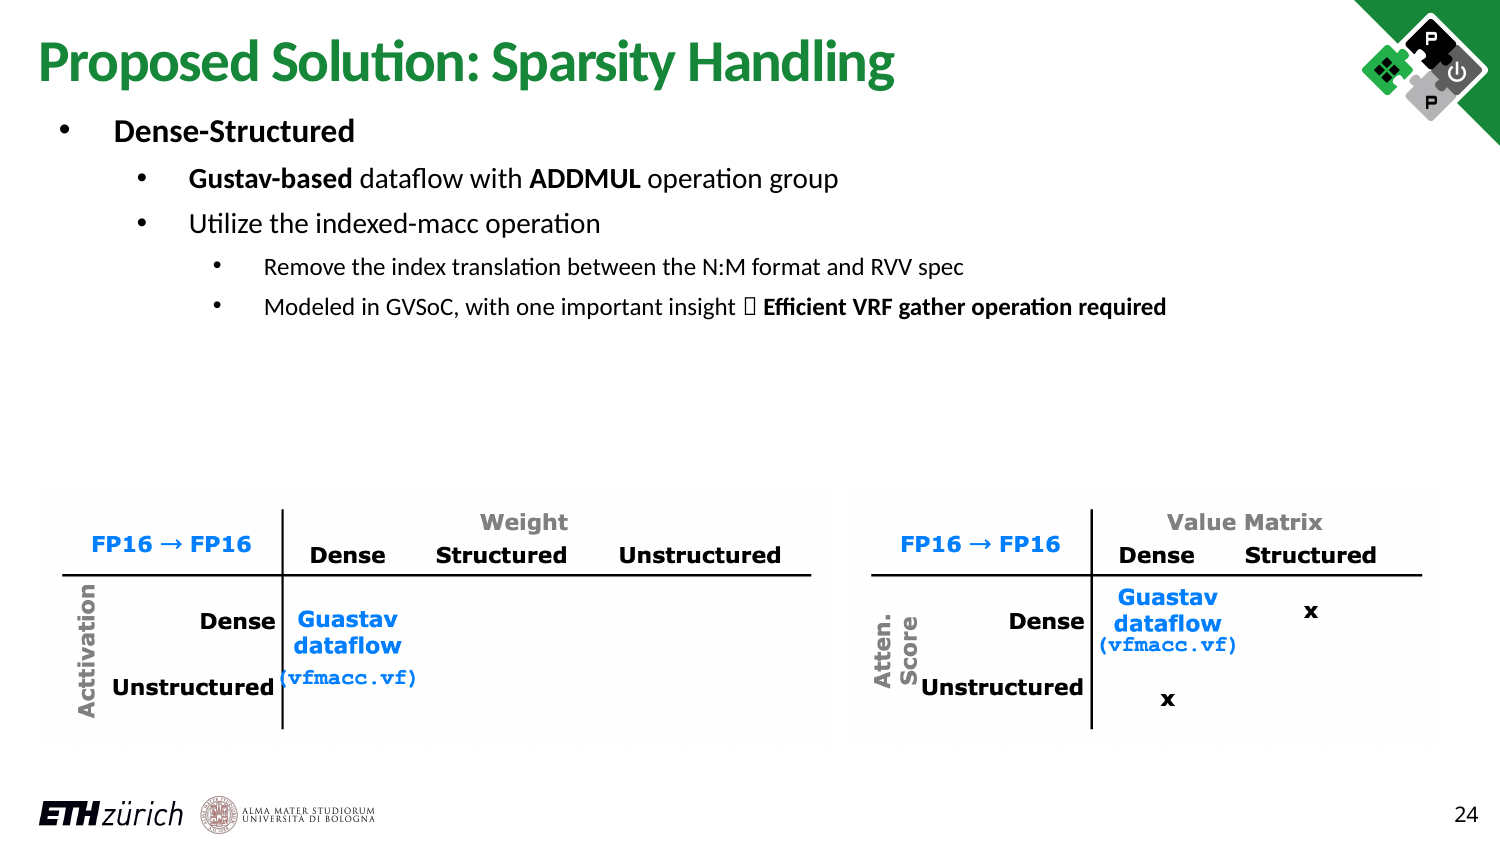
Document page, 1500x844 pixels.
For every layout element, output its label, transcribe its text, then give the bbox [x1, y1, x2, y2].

picture [1361, 18, 1483, 122]
slide_number 24 [1420, 799, 1491, 837]
picture [39, 486, 832, 750]
picture [242, 805, 375, 822]
picture [199, 796, 239, 835]
picture [848, 486, 1443, 750]
list Dense-Structured Gustav-based dataflow with ADDMUL operation group Utilize the indexed-macc operation Remove the index translation between the N:M format and RVV spec Modeled in GVSoC, with one important insight  Efficient VRF gather operation required [38, 103, 1178, 535]
picture [38, 801, 183, 826]
title Proposed Solution: Sparsity Handling [38, 22, 1352, 103]
